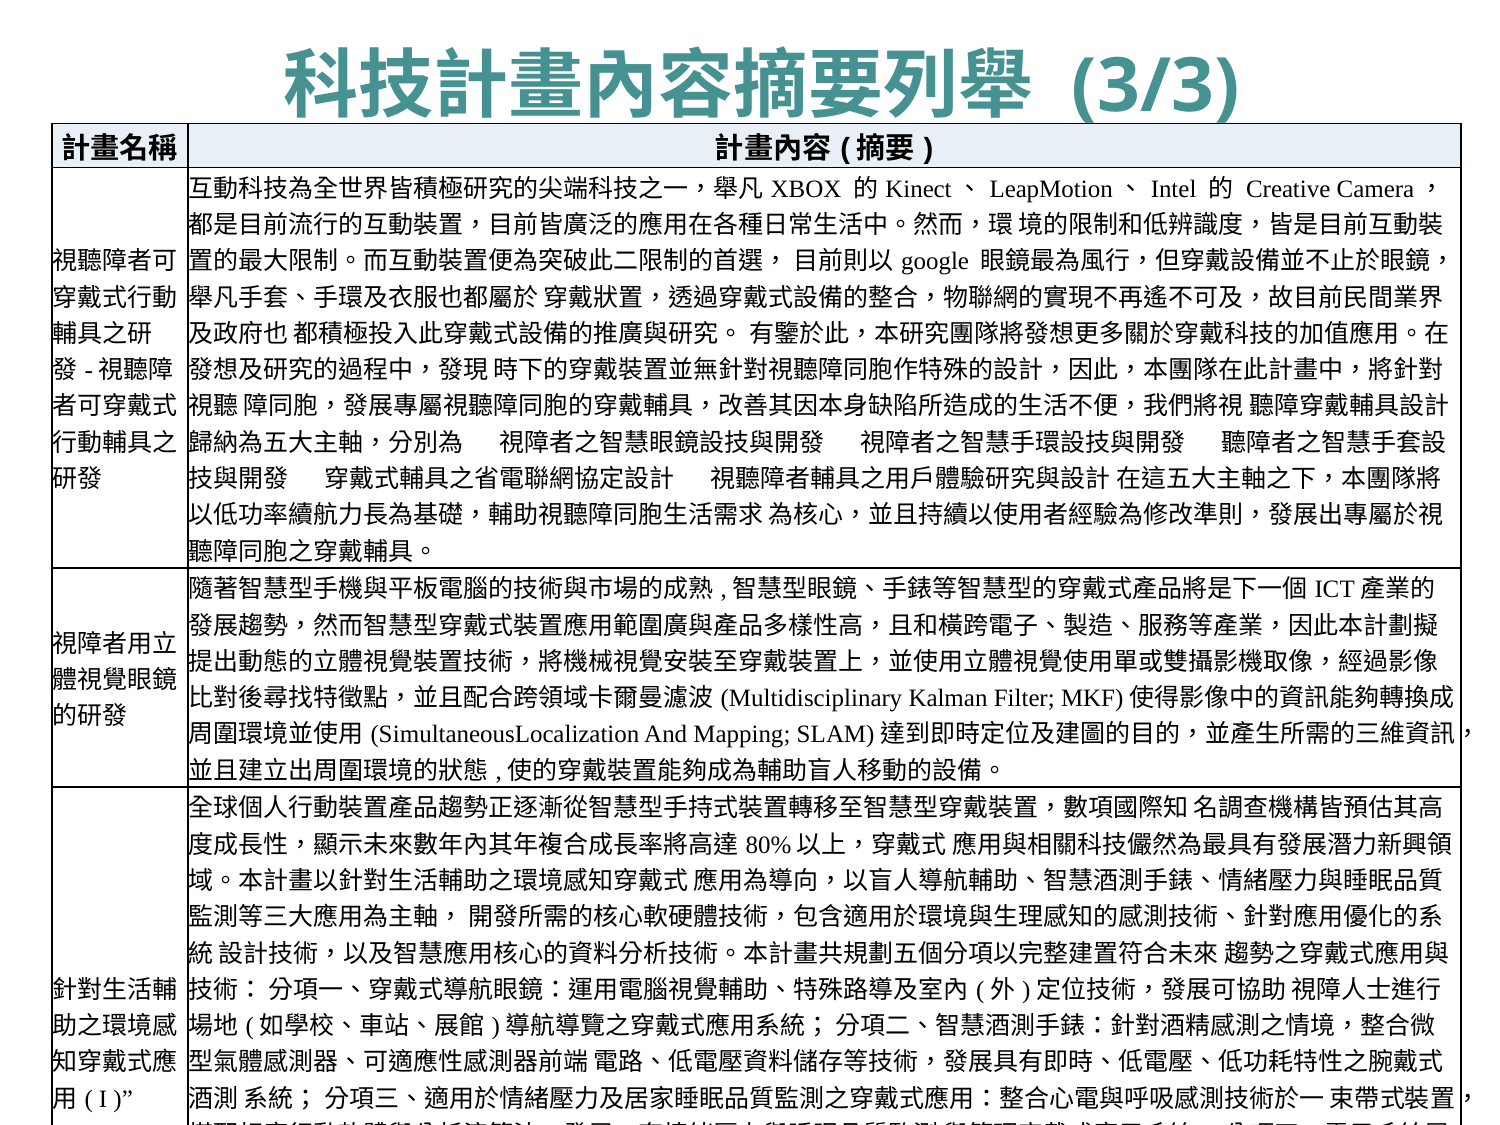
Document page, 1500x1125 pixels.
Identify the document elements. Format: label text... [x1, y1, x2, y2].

table_cell 視聽障者可穿戴式行動輔具之研發-視聽障者可穿戴式行動輔具之研發 [53, 168, 187, 567]
title 科技計畫內容摘要列舉 (3/3) [62, 17, 1461, 148]
slide_number 34 [1462, 1056, 1500, 1117]
table_cell 互動科技為全世界皆積極研究的尖端科技之一，舉凡XBOX 的Kinect、LeapMotion、Intel 的 Creative Camera，都是目前流行的互動裝置，目前皆廣泛的應用在各種日常生活中。然而，環 境的限制和低辨識度，皆是目前互動裝置的最大限制。而互動裝置便為突破此二限制的首選， 目前則以google 眼鏡最為風行，但穿戴設備並不止於眼鏡，舉凡手套、手環及衣服也都屬於 穿戴狀置，透過穿戴式設備的整合，物聯網的實現不再遙不可及，故目前民間業界及政府也 都積極投入此穿戴式設備的推廣與研究。 有鑒於此，本研究團隊將發想更多關於穿戴科技的加值應用。在發想及研究的過程中，發現 時下的穿戴裝置並無針對視聽障同胞作特殊的設計，因此，本團隊在此計畫中，將針對視聽 障同胞，發展專屬視聽障同胞的穿戴輔具，改善其因本身缺陷所造成的生活不便，我們將視 聽障穿戴輔具設計歸納為五大主軸，分別為 視障者之智慧眼鏡設技與開發 視障者之智慧手環設技與開發 聽障者之智慧手套設技與開發 穿戴式輔具之省電聯網協定設計 視聽障者輔具之用戶體驗研究與設計 在這五大主軸之下，本團隊將以低功率續航力長為基礎，輔助視聽障同胞生活需求 為核心，並且持續以使用者經驗為修改準則，發展出專屬於視聽障同胞之穿戴輔具。 [189, 168, 1460, 567]
table_header 計畫名稱 [53, 124, 187, 167]
table_cell 針對生活輔助之環境感知穿戴式應用( I )” [53, 788, 187, 1125]
table_cell 隨著智慧型手機與平板電腦的技術與市場的成熟,智慧型眼鏡、手錶等智慧型的穿戴式產品將是下一個ICT產業的發展趨勢，然而智慧型穿戴式裝置應用範圍廣與產品多樣性高，且和橫跨電子、製造、服務等產業，因此本計劃擬提出動態的立體視覺裝置技術，將機械視覺安裝至穿戴裝置上，並使用立體視覺使用單或雙攝影機取像，經過影像比對後尋找特徵點，並且配合跨領域卡爾曼濾波(Multidisciplinary Kalman Filter; MKF)使得影像中的資訊能夠轉換成周圍環境並使用(SimultaneousLocalization And Mapping; SLAM)達到即時定位及建圖的目的，並產生所需的三維資訊，並且建立出周圍環境的狀態,使的穿戴裝置能夠成為輔助盲人移動的設備。 [189, 569, 1460, 786]
table_cell 全球個人行動裝置產品趨勢正逐漸從智慧型手持式裝置轉移至智慧型穿戴裝置，數項國際知 名調查機構皆預估其高度成長性，顯示未來數年內其年複合成長率將高達80%以上，穿戴式 應用與相關科技儼然為最具有發展潛力新興領域。本計畫以針對生活輔助之環境感知穿戴式 應用為導向，以盲人導航輔助、智慧酒測手錶、情緒壓力與睡眠品質監測等三大應用為主軸， 開發所需的核心軟硬體技術，包含適用於環境與生理感知的感測技術、針對應用優化的系統 設計技術，以及智慧應用核心的資料分析技術。本計畫共規劃五個分項以完整建置符合未來 趨勢之穿戴式應用與技術： 分項一、穿戴式導航眼鏡：運用電腦視覺輔助、特殊路導及室內(外)定位技術，發展可協助 視障人士進行場地(如學校、車站、展館)導航導覽之穿戴式應用系統； 分項二、智慧酒測手錶：針對酒精感測之情境，整合微型氣體感測器、可適應性感測器前端 電路、低電壓資料儲存等技術，發展具有即時、低電壓、低功耗特性之腕戴式酒測 系統； 分項三、適用於情緒壓力及居家睡眠品質監測之穿戴式應用：整合心電與呼吸感測技術於一 束帶式裝置，搭配相應行動軟體與分析演算法，發展一套情緒壓力與睡眠品質監測 與管理穿戴式應用系統； 分項四、電子系統層級設計平台技術：研發三大主軸應用所需之共通與特定需求之硬體設計， 包含封裝、製程、硬體智財及系統層級的功率與時序分析估算技術，以達到適用於 穿戴式裝置所需之面積、速度及功率優化； 分項五、資料儲存、分析與應用平台技術：發展三大主軸應用所需之精準資訊傳輸、呈現、 處理及分析系統，藉由巨量資料分析技術處理穿戴式裝置所收集資料，以實現生 活輔助之環境感知穿戴式應用。 [189, 788, 1460, 1125]
table_header 計畫內容(摘要) [189, 148, 1460, 167]
table_cell 視障者用立體視覺眼鏡的研發 [53, 569, 187, 786]
